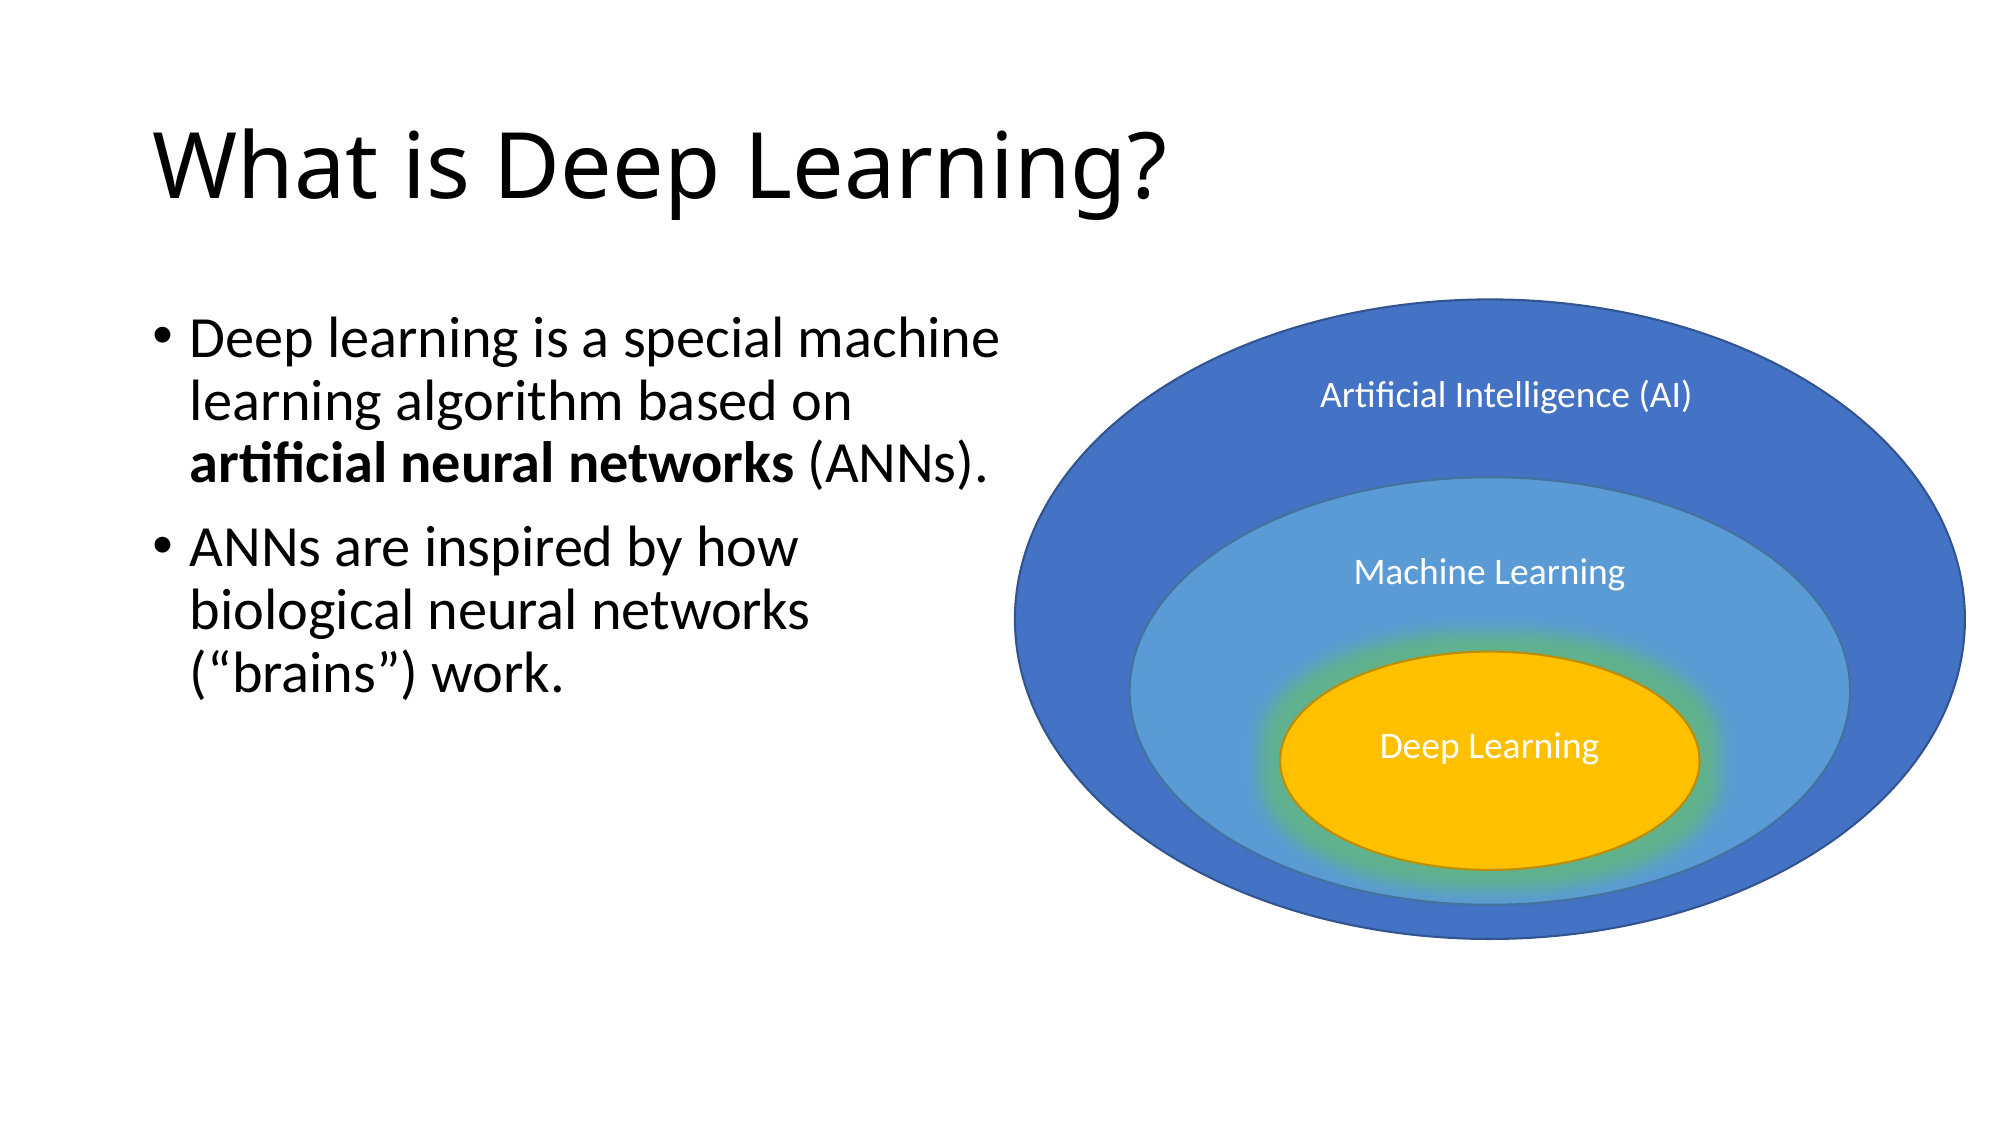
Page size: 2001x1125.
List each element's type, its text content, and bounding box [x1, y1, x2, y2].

text_box [1128, 476, 1852, 906]
title What is Deep Learning? [137, 59, 1863, 278]
text_box Deep Learning [1365, 713, 1615, 774]
text_box [1279, 650, 1701, 871]
text_box [1013, 298, 1966, 941]
text_box Machine Learning [1338, 539, 1641, 600]
list Deep learning is a special machine learning algorithm based on artificial neural networks (ANNs). ANNs are inspired by how biological neural networks (“brains”) work. [137, 299, 1024, 1014]
text_box Artificial Intelligence (AI) [1305, 363, 1708, 423]
